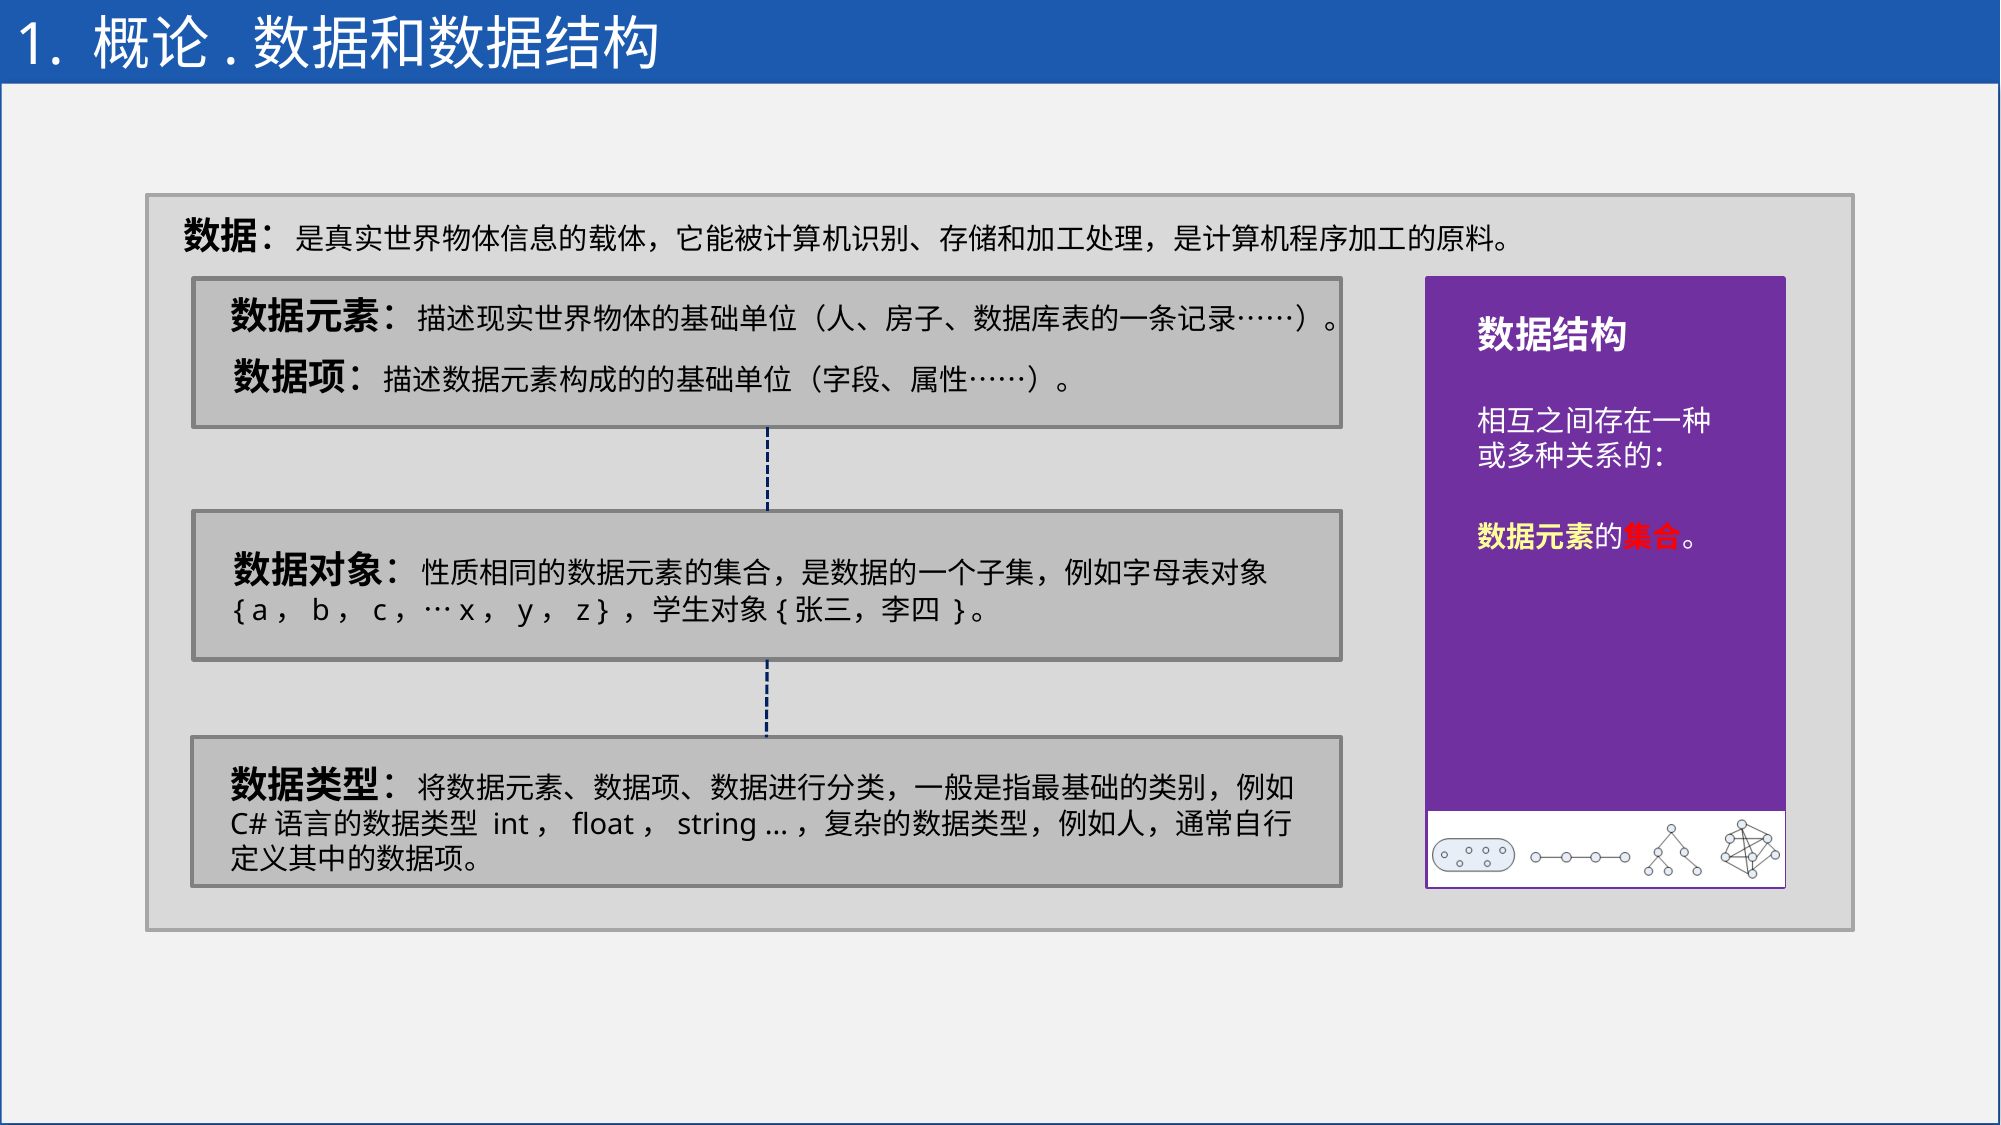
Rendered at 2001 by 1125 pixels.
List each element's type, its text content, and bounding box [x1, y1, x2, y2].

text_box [146, 194, 1854, 931]
title 1. 概论.数据和数据结构 [0, 1, 2000, 81]
